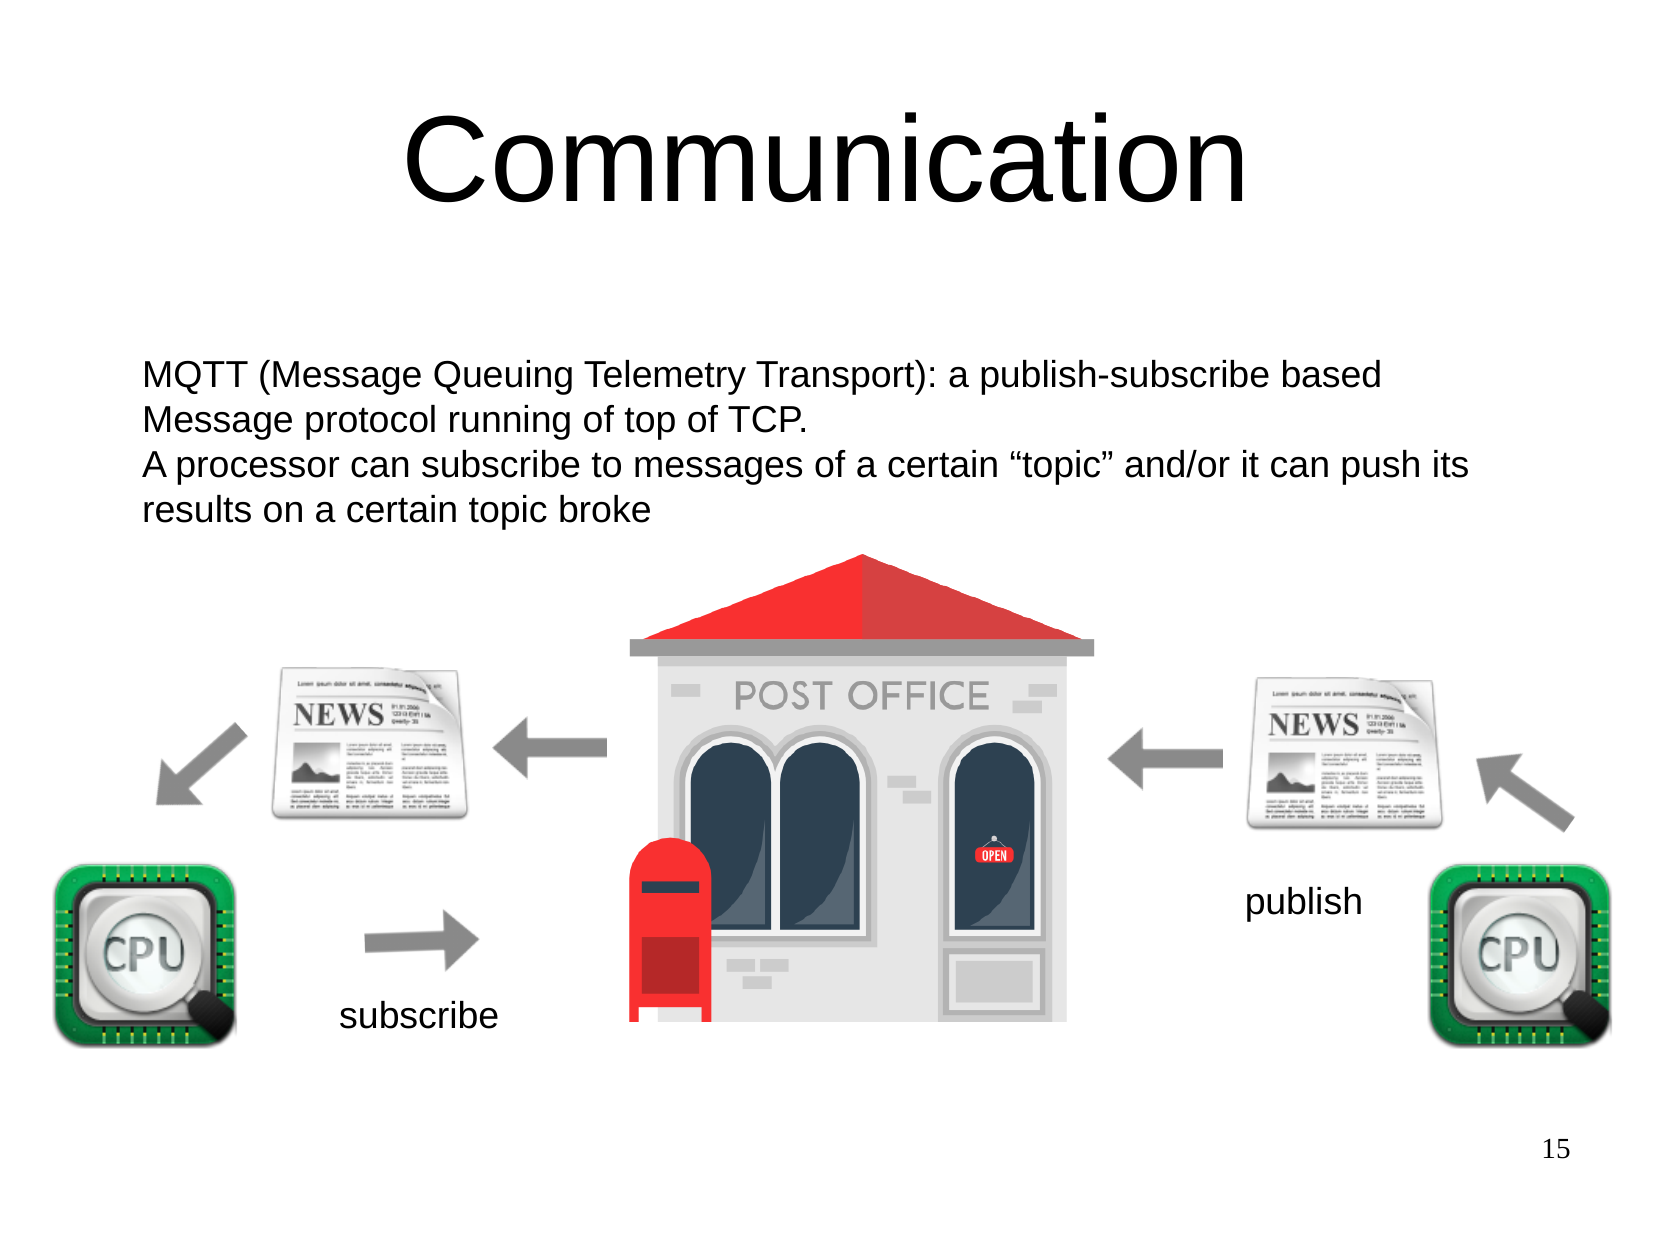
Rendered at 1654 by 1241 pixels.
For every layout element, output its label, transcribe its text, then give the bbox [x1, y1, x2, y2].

picture [628, 554, 1095, 1022]
picture [364, 908, 480, 974]
picture [1459, 734, 1587, 849]
text_box MQTT (Message Queuing Telemetry Transport): a publish-subscribe based Message protocol running of top of TCP. A processor can subscribe to messages of a certain “topic” and/or it can push its results on a certain topic broke [127, 342, 1485, 537]
picture [269, 644, 470, 845]
picture [44, 854, 245, 1055]
text_box publish [1230, 869, 1420, 930]
picture [136, 707, 262, 827]
picture [1244, 654, 1620, 1055]
slide_number 15 [1185, 1129, 1571, 1216]
picture [492, 716, 607, 780]
text_box Communication [82, 79, 1571, 227]
picture [1107, 727, 1223, 791]
text_box subscribe [324, 983, 550, 1044]
